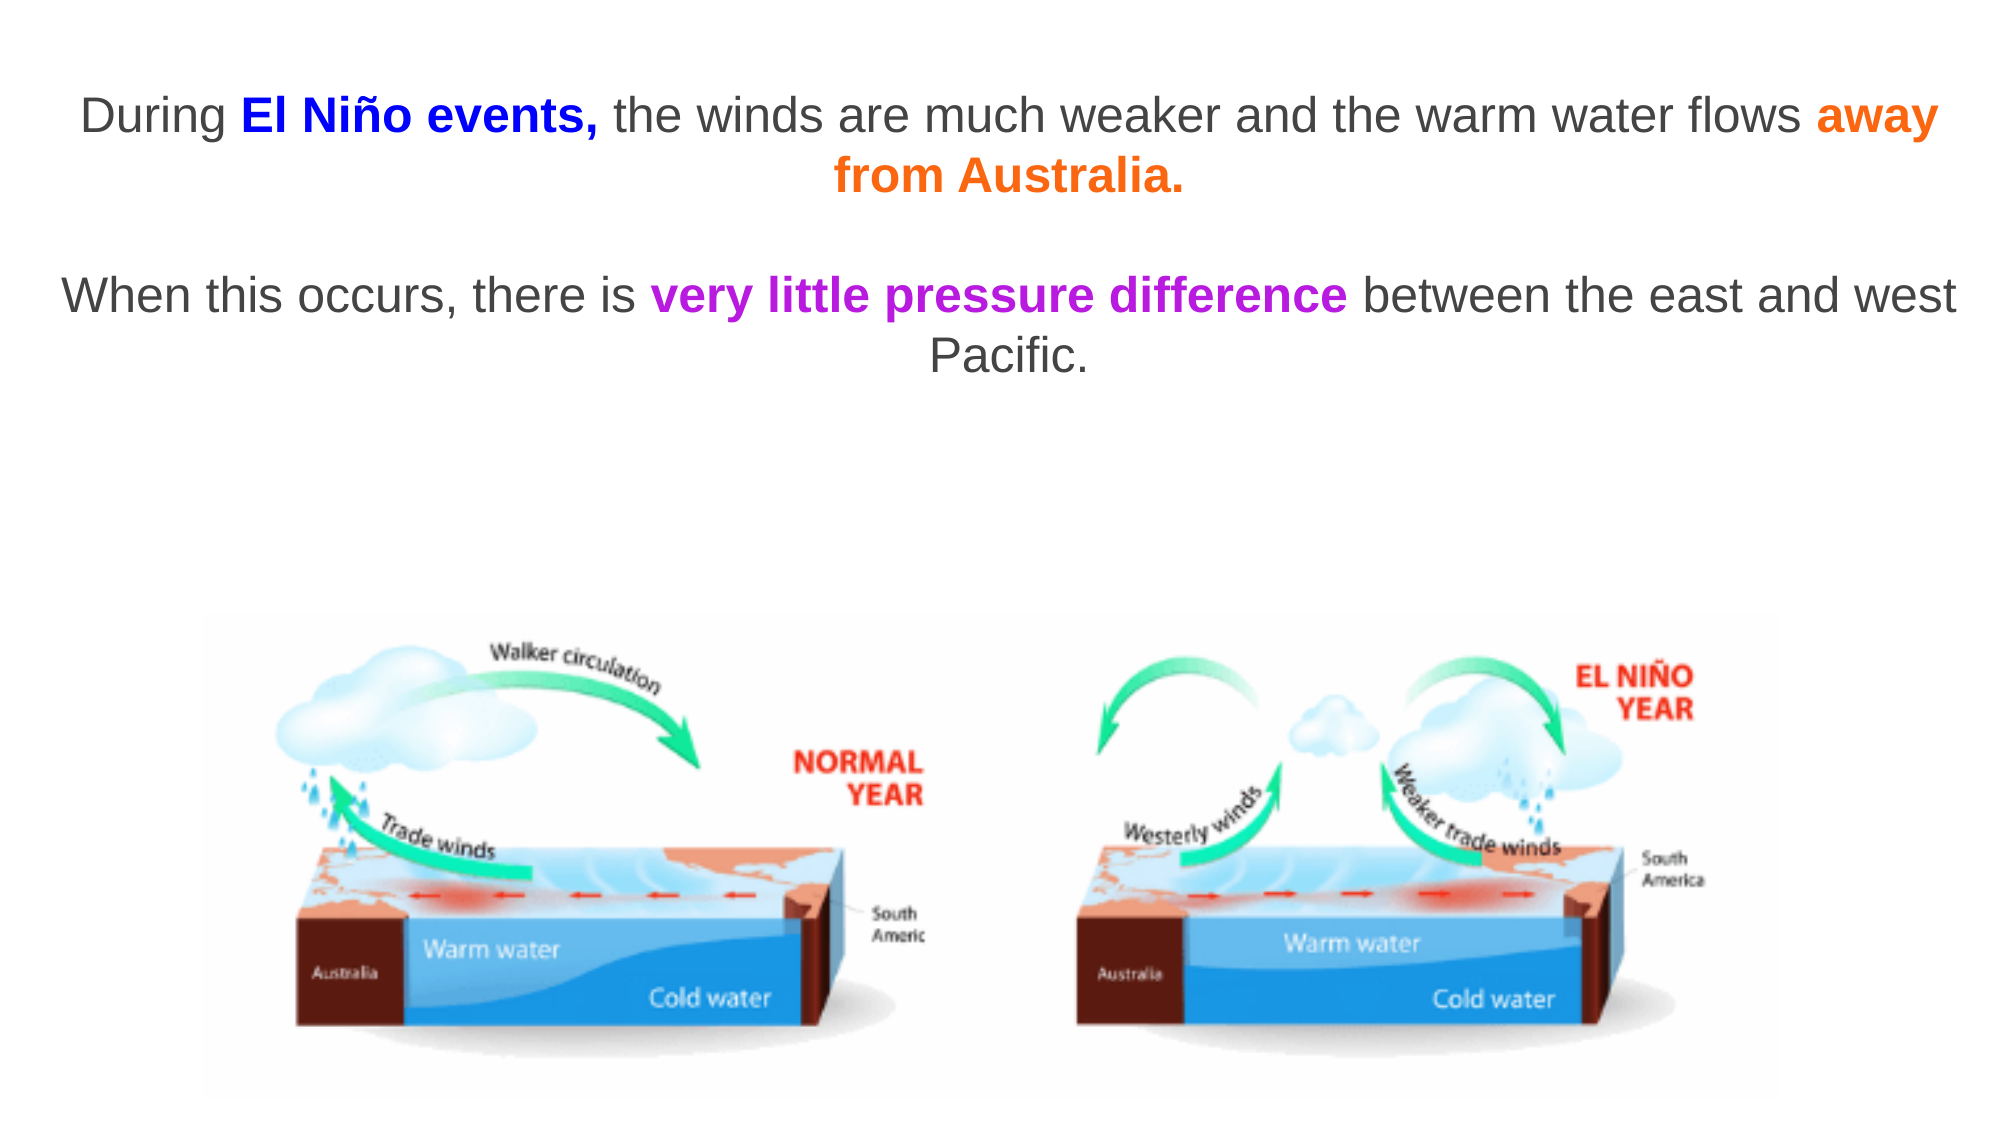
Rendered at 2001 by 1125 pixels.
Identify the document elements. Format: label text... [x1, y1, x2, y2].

text_box During El Niño events, the winds are much weaker and the warm water flows away from Australia. When this occurs, there is very little pressure difference between the east and west Pacific. [37, 74, 1982, 390]
picture [202, 614, 1780, 1098]
